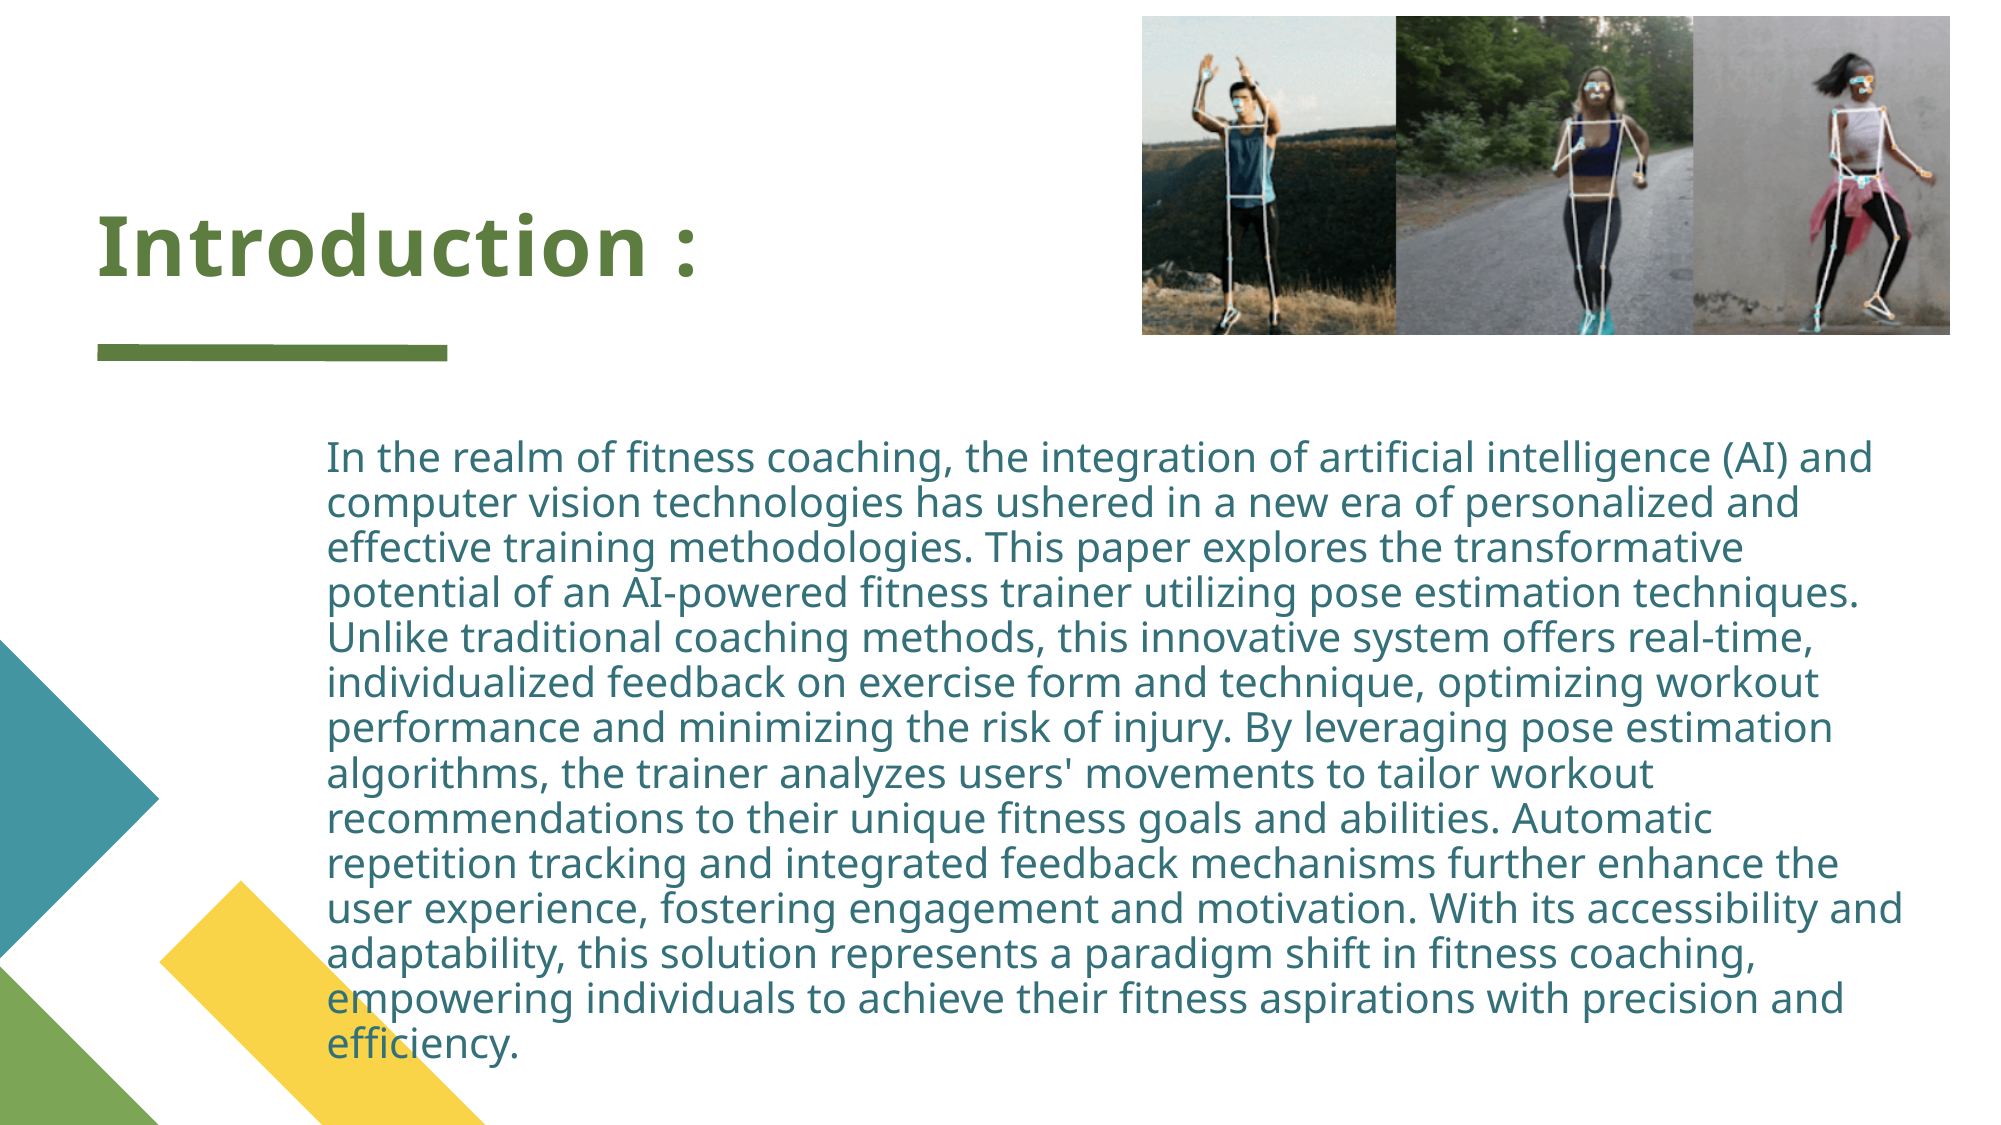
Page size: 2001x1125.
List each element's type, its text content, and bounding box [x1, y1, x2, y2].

title Introduction : [97, 16, 1142, 293]
list In the realm of fitness coaching, the integration of artificial intelligence (AI) and computer vision technologies has ushered in a new era of personalized and effective training methodologies. This paper explores the transformative potential of an AI-powered fitness trainer utilizing pose estimation techniques. Unlike traditional coaching methods, this innovative system offers real-time, individualized feedback on exercise form and technique, optimizing workout performance and minimizing the risk of injury. By leveraging pose estimation algorithms, the trainer analyzes users' movements to tailor workout recommendations to their unique fitness goals and abilities. Automatic repetition tracking and integrated feedback mechanisms further enhance the user experience, fostering engagement and motivation. With its accessibility and adaptability, this solution represents a paradigm shift in fitness coaching, empowering individuals to achieve their fitness aspirations with precision and efficiency. [326, 399, 1913, 1094]
picture [1142, 16, 1950, 335]
